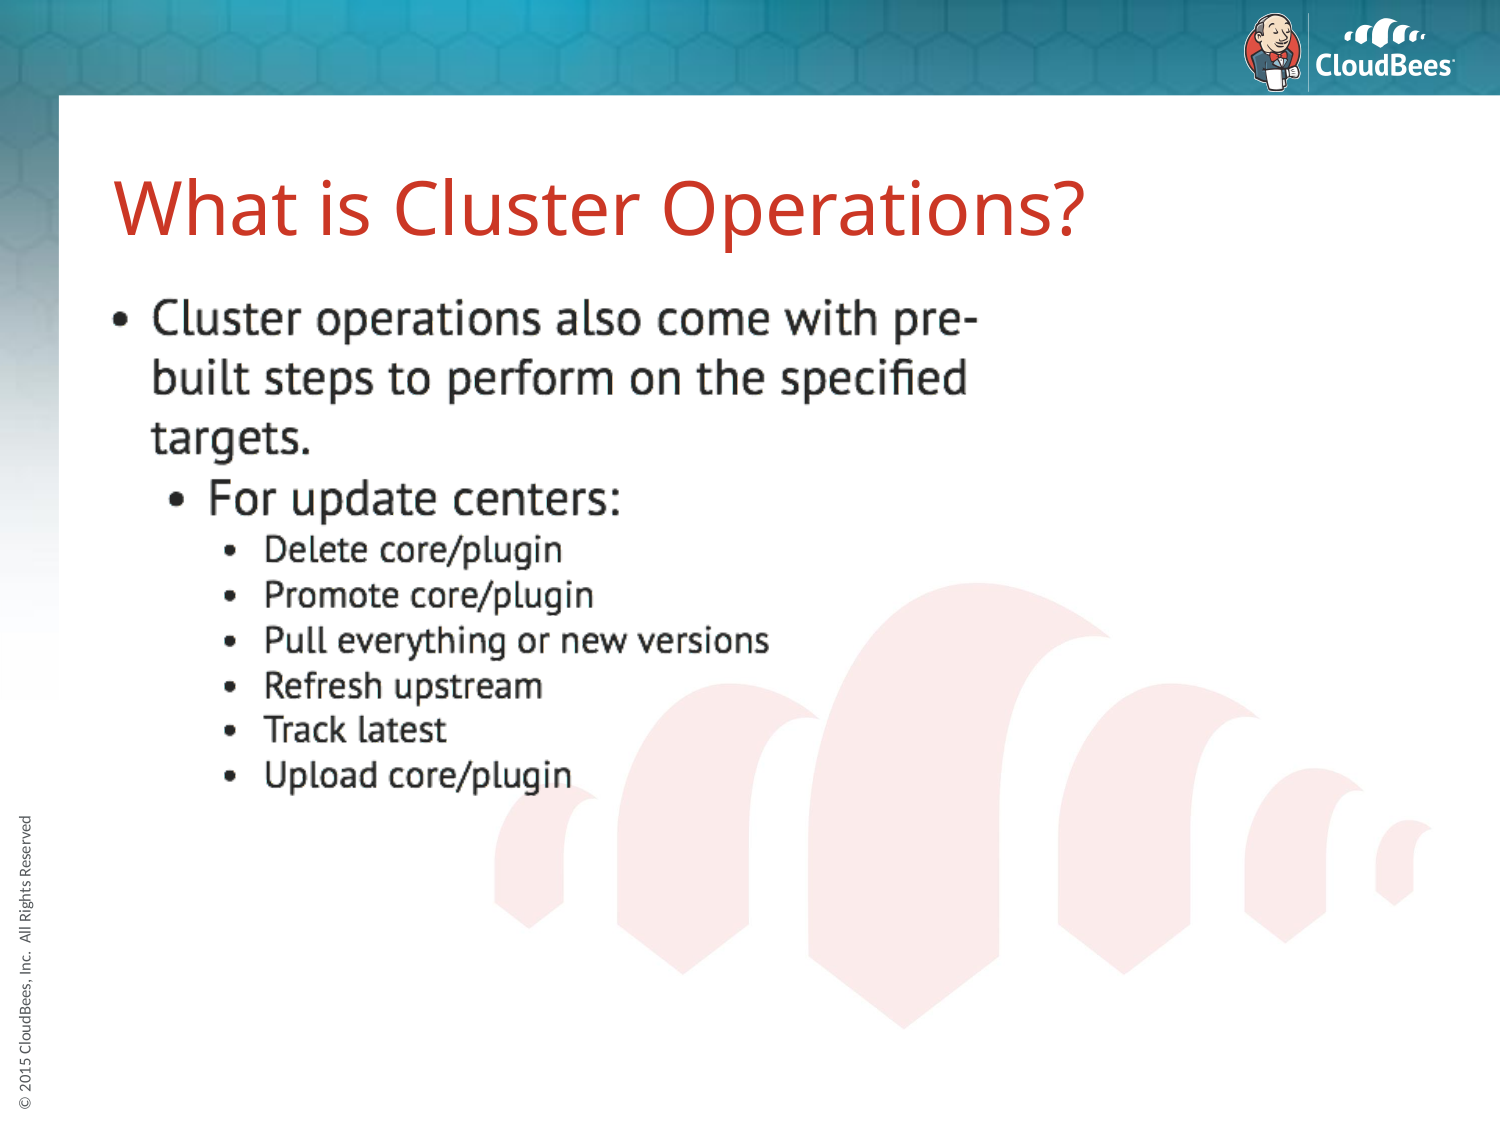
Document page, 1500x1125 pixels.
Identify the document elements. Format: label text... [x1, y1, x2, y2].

picture [98, 279, 1455, 1052]
title What is Cluster Operations? [98, 136, 1448, 274]
picture [0, 0, 1500, 1125]
